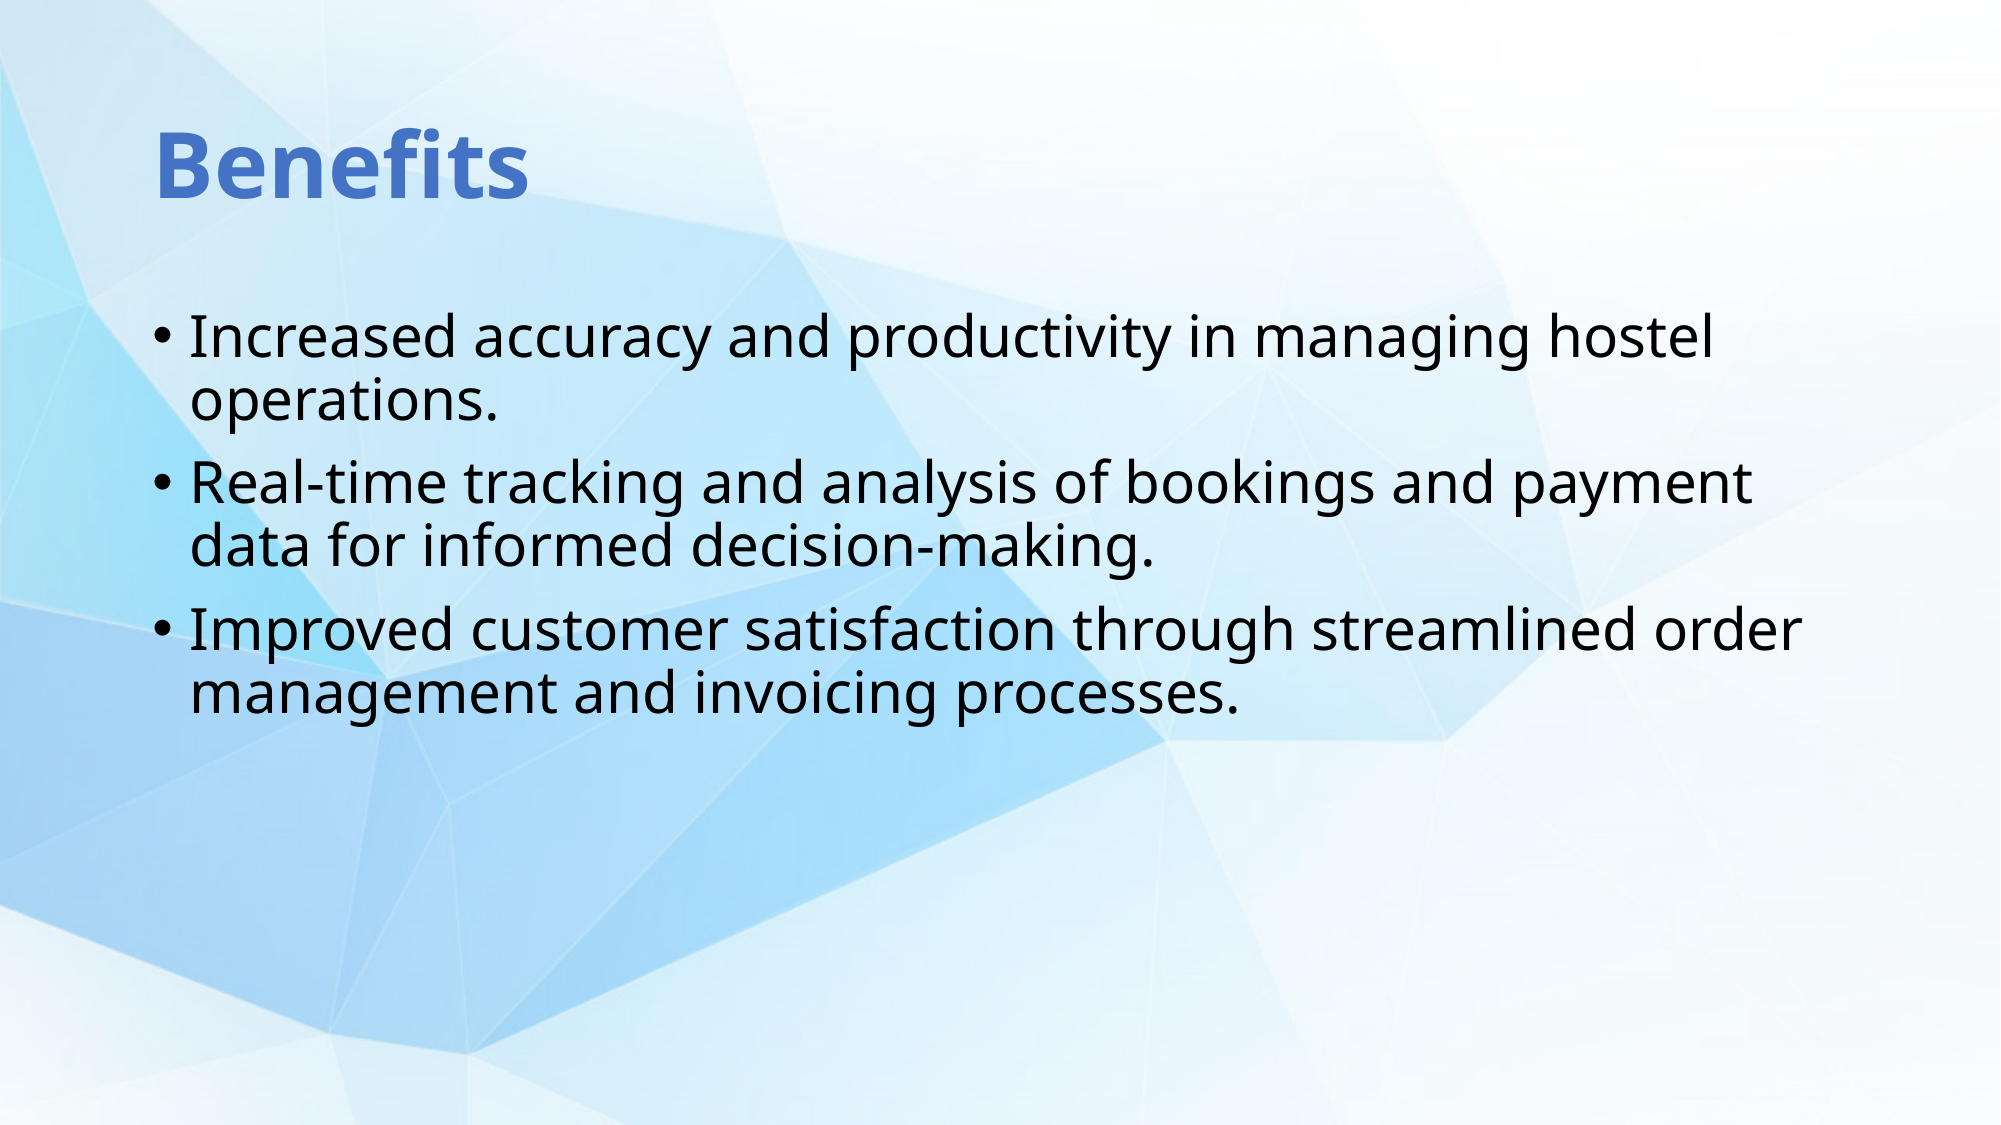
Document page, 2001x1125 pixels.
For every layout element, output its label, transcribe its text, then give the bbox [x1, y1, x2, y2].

title Benefits [137, 59, 1863, 278]
list Increased accuracy and productivity in managing hostel operations. Real-time tracking and analysis of bookings and payment data for informed decision-making. Improved customer satisfaction through streamlined order management and invoicing processes. [137, 299, 1863, 1014]
picture [0, 0, 2000, 1125]
